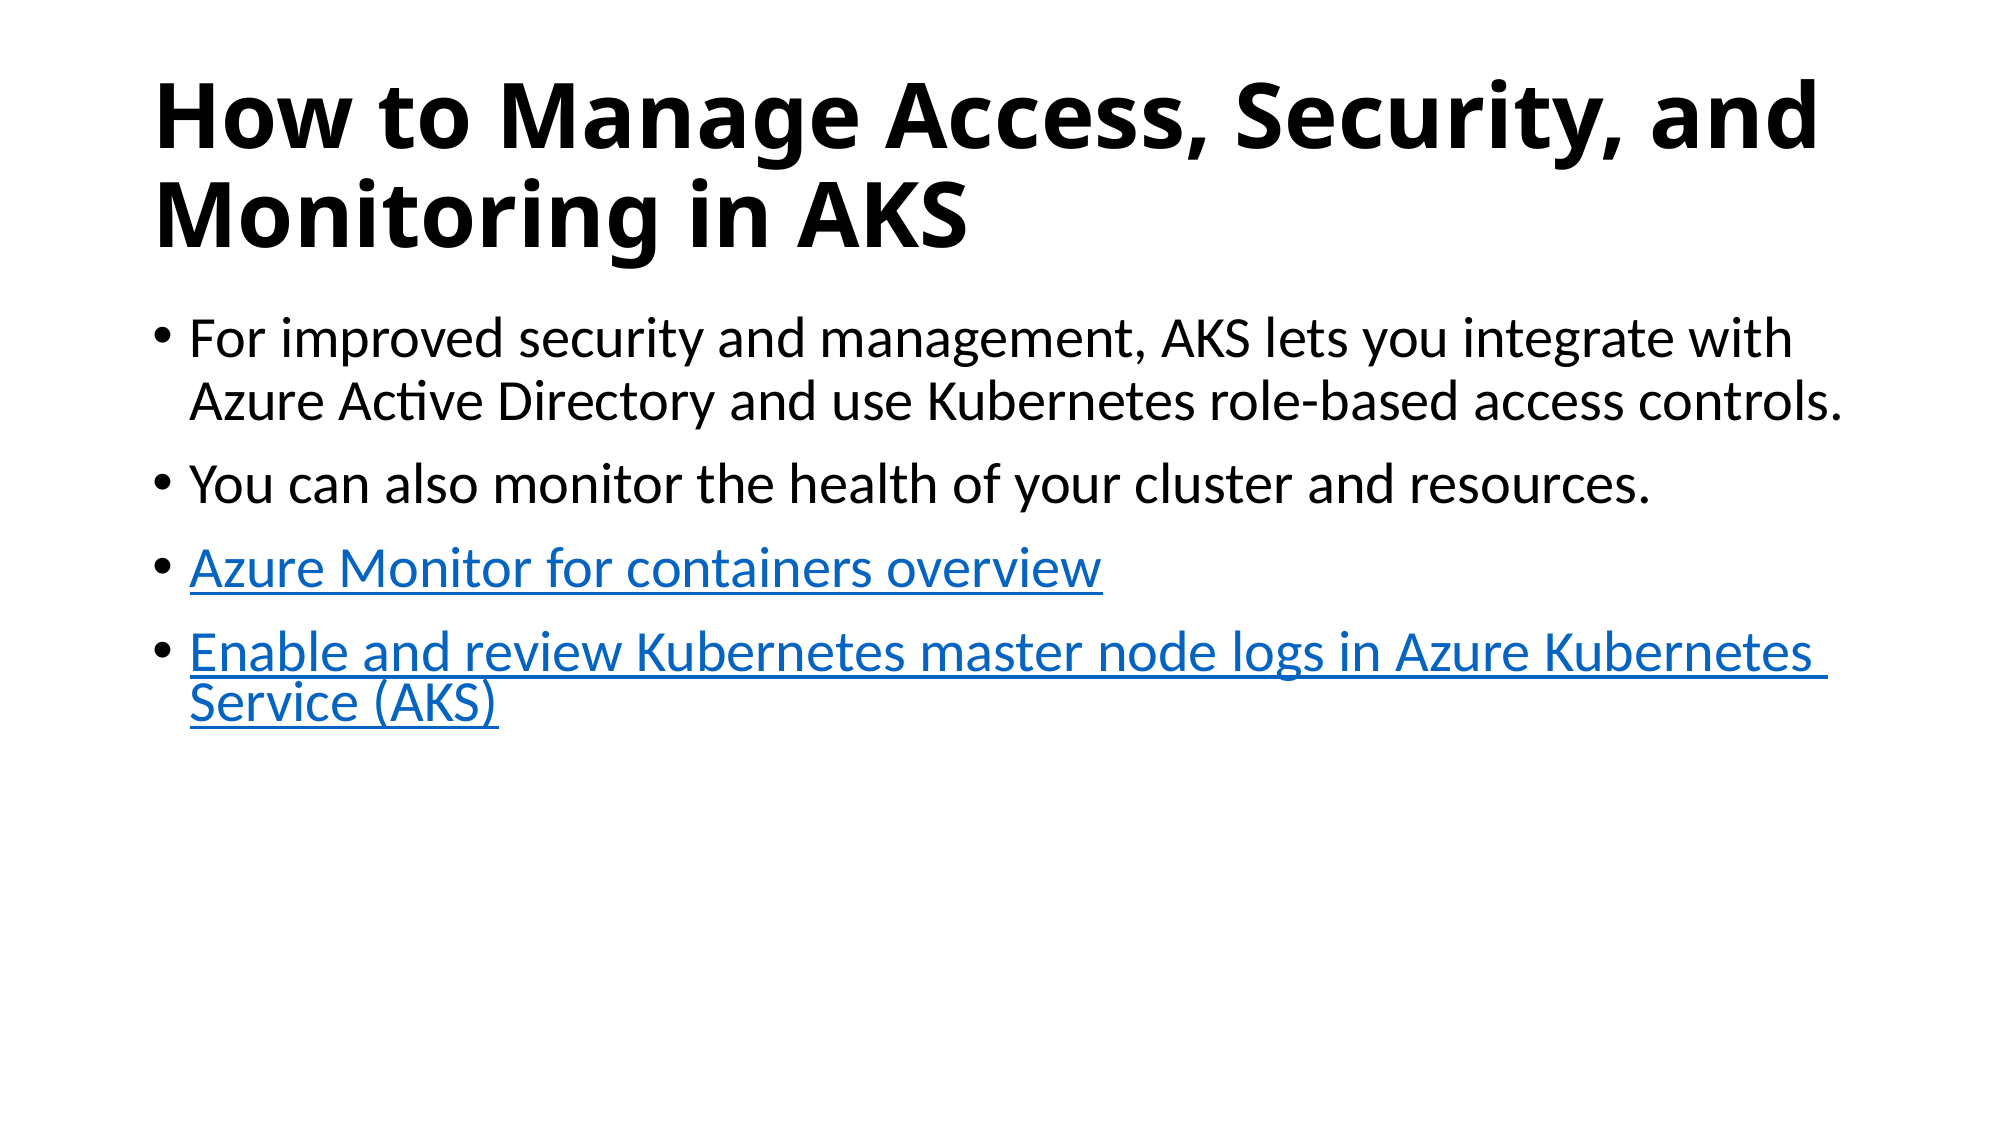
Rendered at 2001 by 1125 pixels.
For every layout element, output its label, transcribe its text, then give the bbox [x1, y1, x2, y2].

title How to Manage Access, Security, and Monitoring in AKS [137, 59, 1863, 278]
list For improved security and management, AKS lets you integrate with Azure Active Directory and use Kubernetes role-based access controls. You can also monitor the health of your cluster and resources. Azure Monitor for containers overview Enable and review Kubernetes master node logs in Azure Kubernetes Service (AKS) [137, 299, 1863, 1014]
